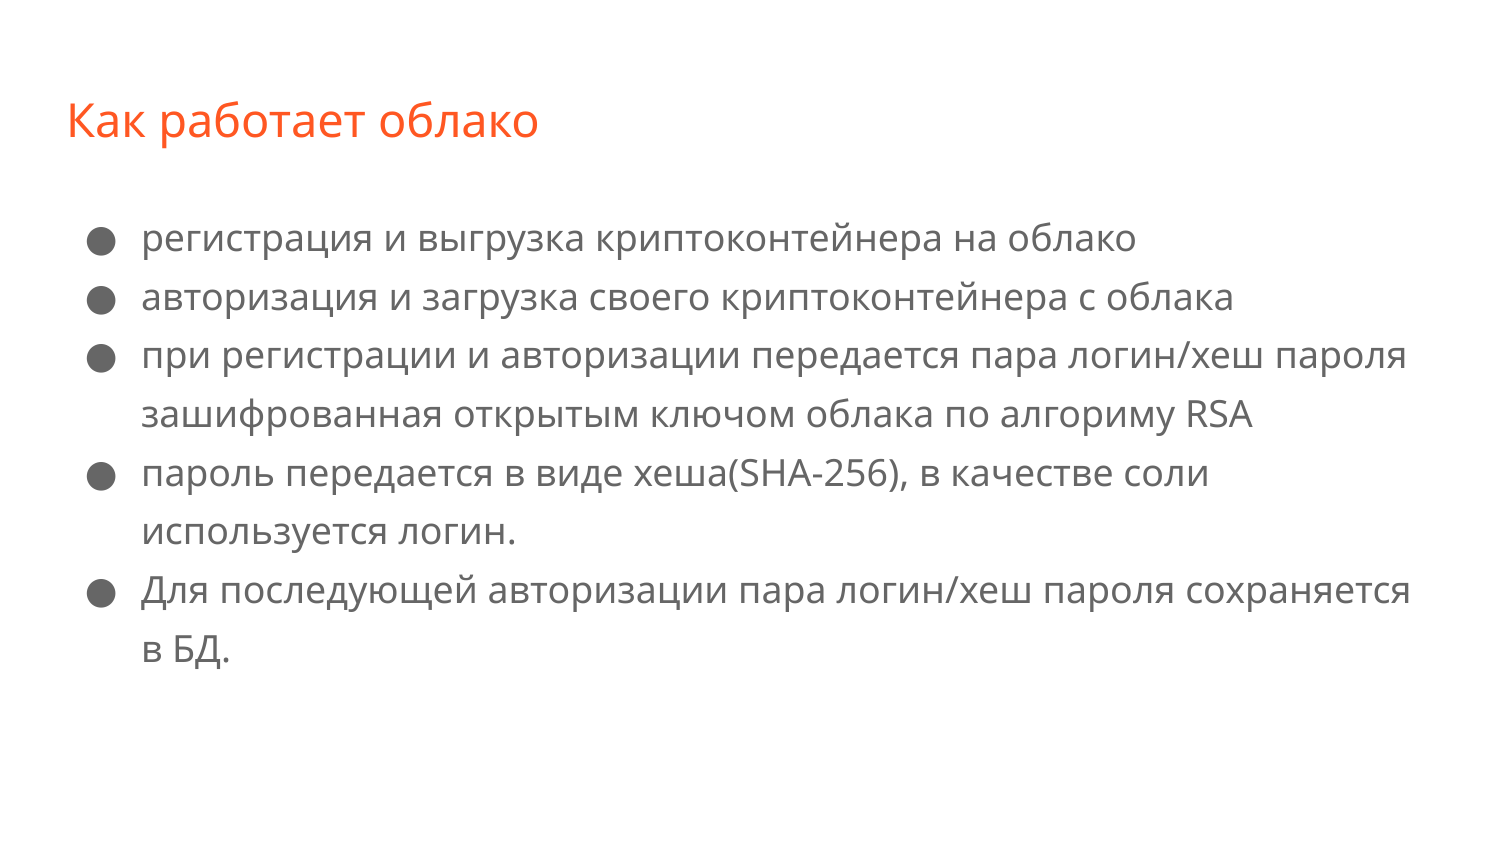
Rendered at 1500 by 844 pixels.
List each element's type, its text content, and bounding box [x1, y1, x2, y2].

list регистрация и выгрузка криптоконтейнера на облако авторизация и загрузка своего криптоконтейнера с облака при регистрации и авторизации передается пара логин/хеш пароля зашифрованная открытым ключом облака по алгориму RSA пароль передается в виде хеша(SHA-256), в качестве соли используется логин. Для последующей авторизации пара логин/хеш пароля сохраняется в БД. [51, 189, 1449, 750]
title Как работает облако [51, 72, 1449, 167]
